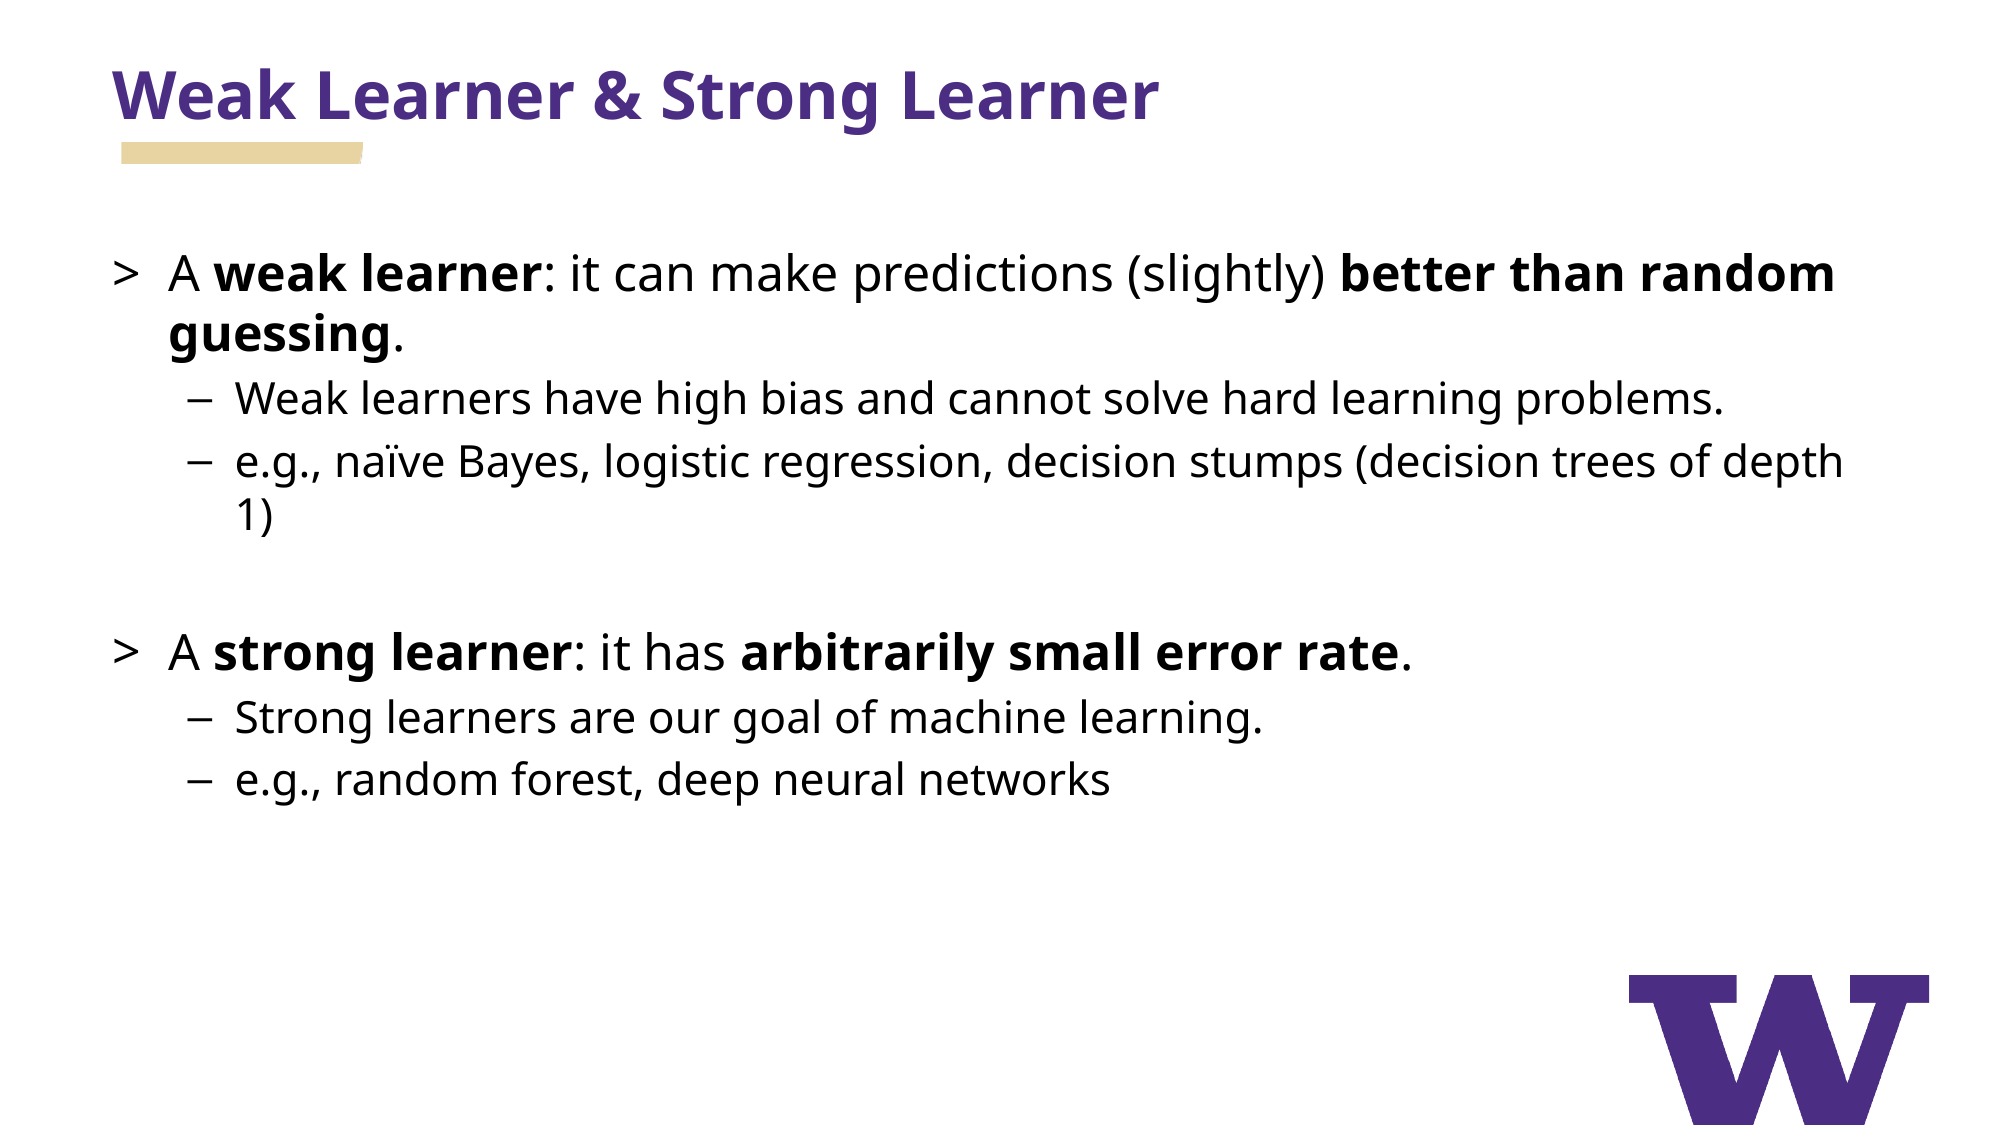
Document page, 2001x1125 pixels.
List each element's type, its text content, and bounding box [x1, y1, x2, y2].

picture [1629, 975, 1930, 1125]
title Weak Learner & Strong Learner [97, 17, 1891, 141]
text_box A strong learner: it has arbitrarily small error rate. Strong learners are our goal of machine learning. e.g., random forest, deep neural networks [97, 612, 1891, 941]
text_box A weak learner: it can make predictions (slightly) better than random guessing. Weak learners have high bias and cannot solve hard learning problems. e.g., naïve Bayes, logistic regression, decision stumps (decision trees of depth 1) [97, 234, 1891, 562]
